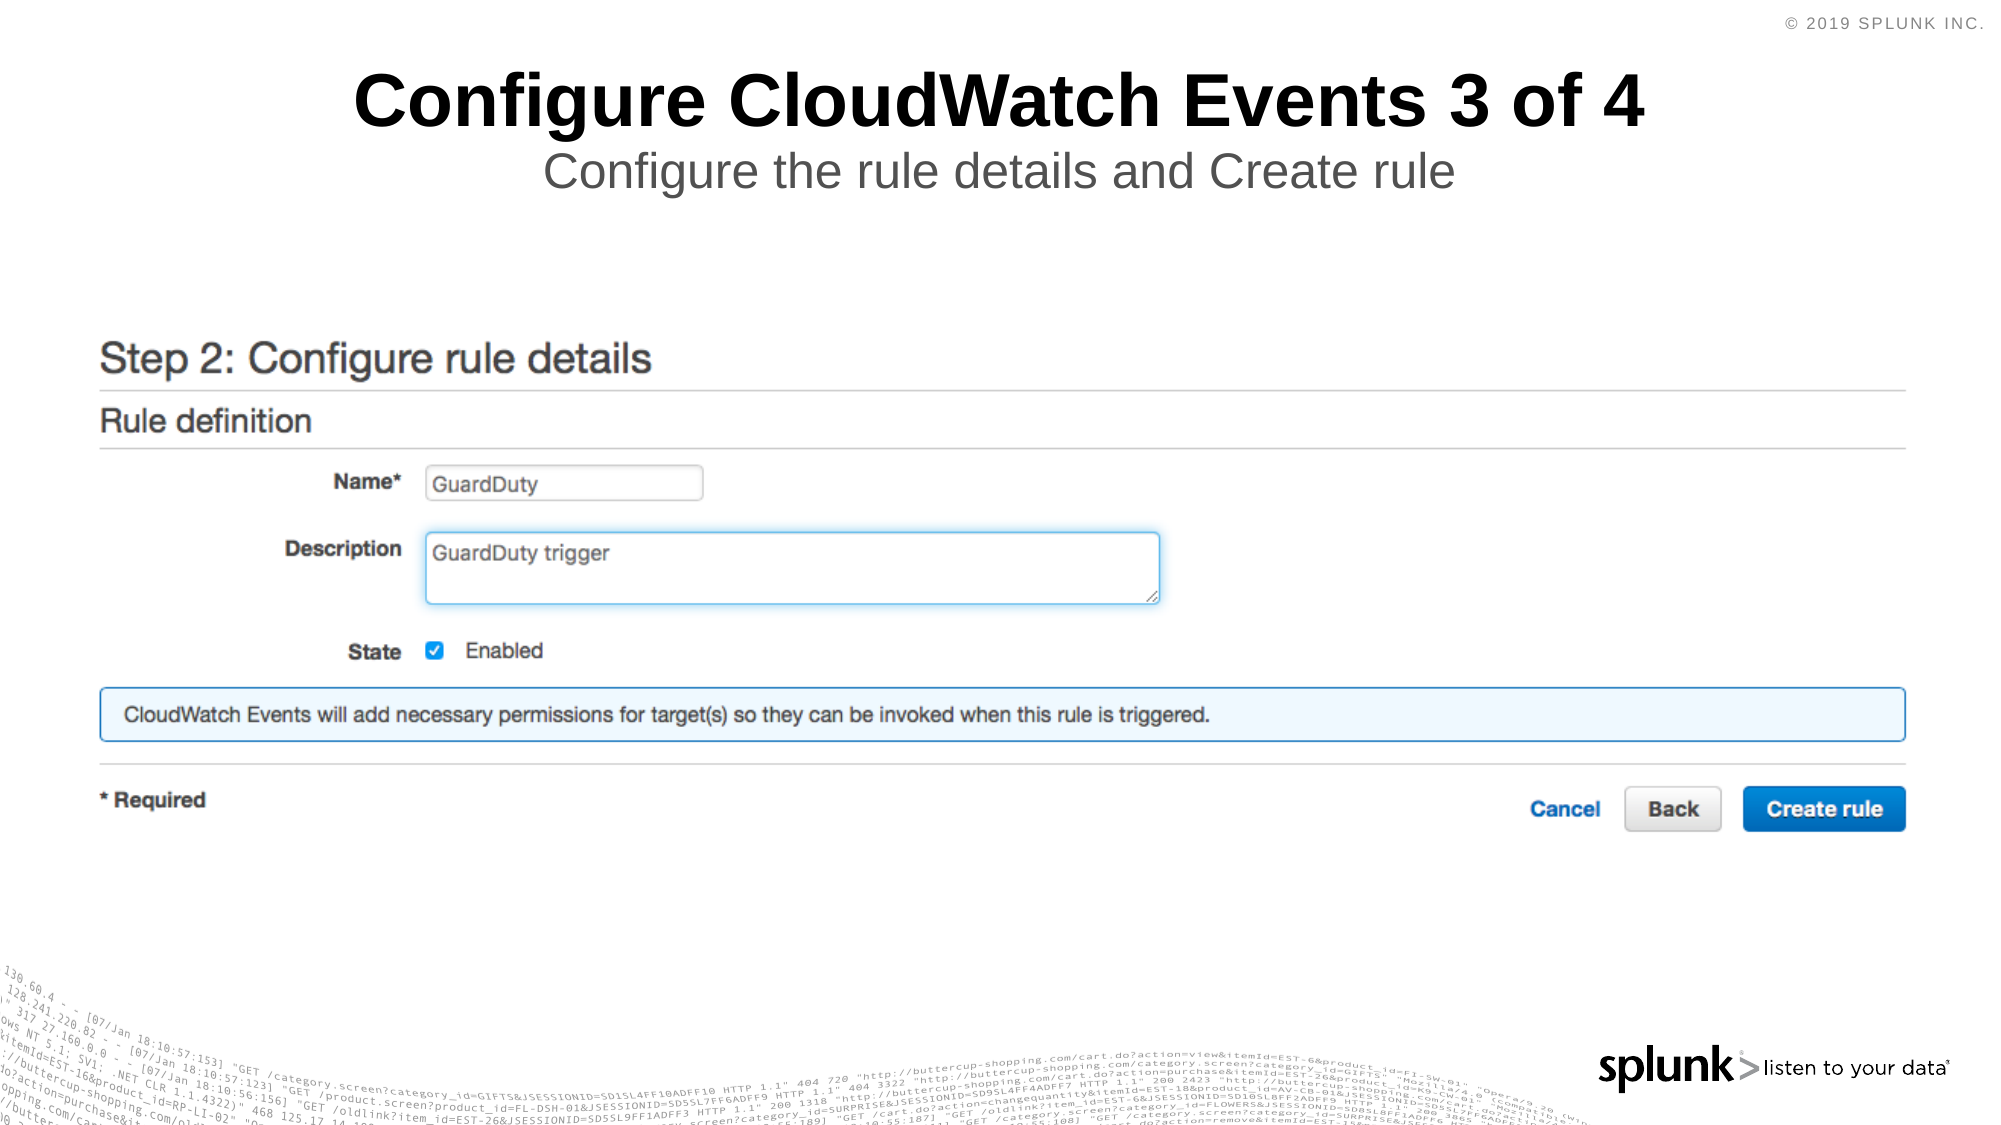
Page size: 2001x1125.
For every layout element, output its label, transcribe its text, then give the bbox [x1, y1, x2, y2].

title Configure CloudWatch Events 3 of 4 [74, 50, 1926, 124]
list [74, 320, 1926, 858]
picture [0, 0, 2000, 1125]
subtitle Configure the rule details and Create rule [74, 144, 1926, 190]
